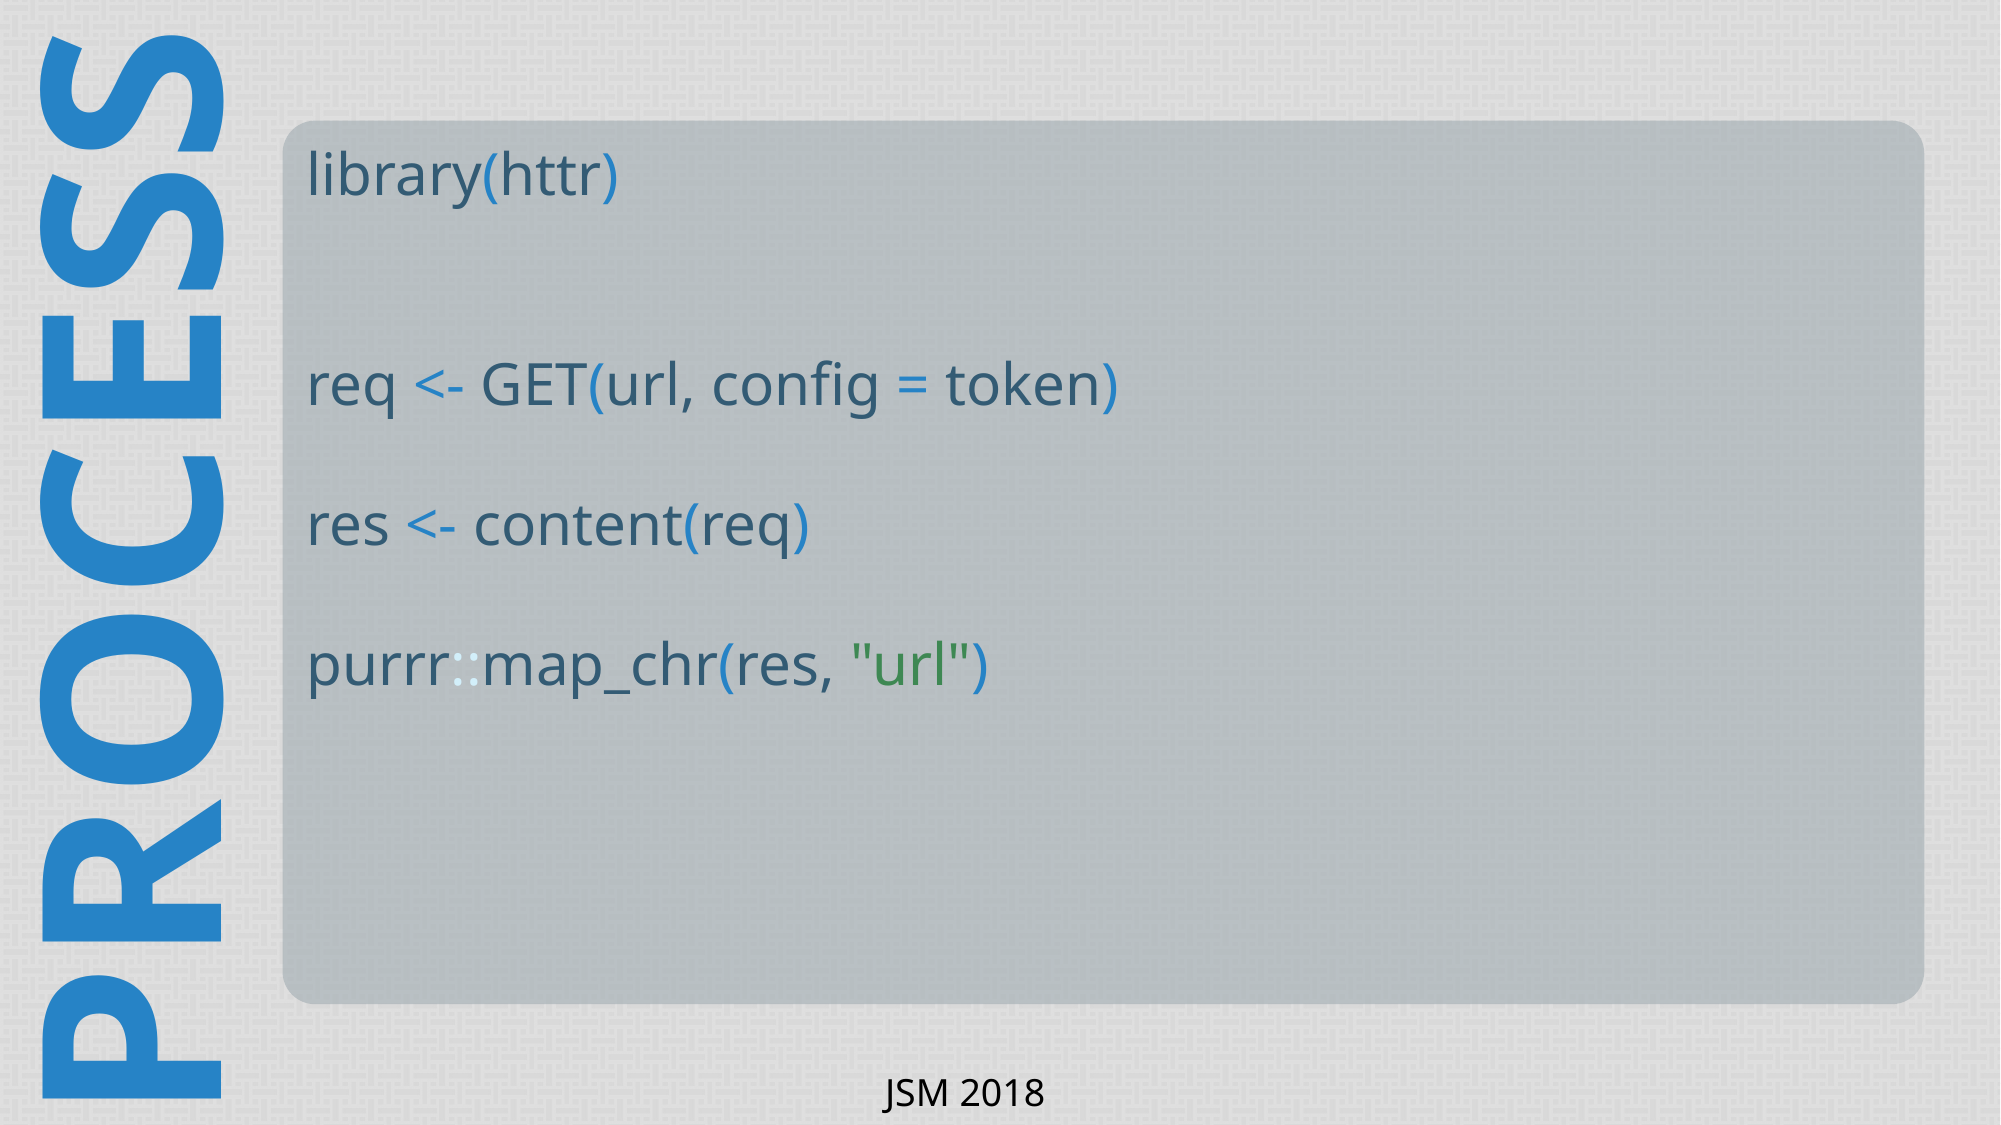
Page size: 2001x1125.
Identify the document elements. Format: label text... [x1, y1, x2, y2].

text_box library(httr) req <- GET(url, config = token) res <- content(req) purrr::map_chr(res, "url") [281, 119, 1926, 1006]
text_box PROCESS [0, 0, 280, 1125]
